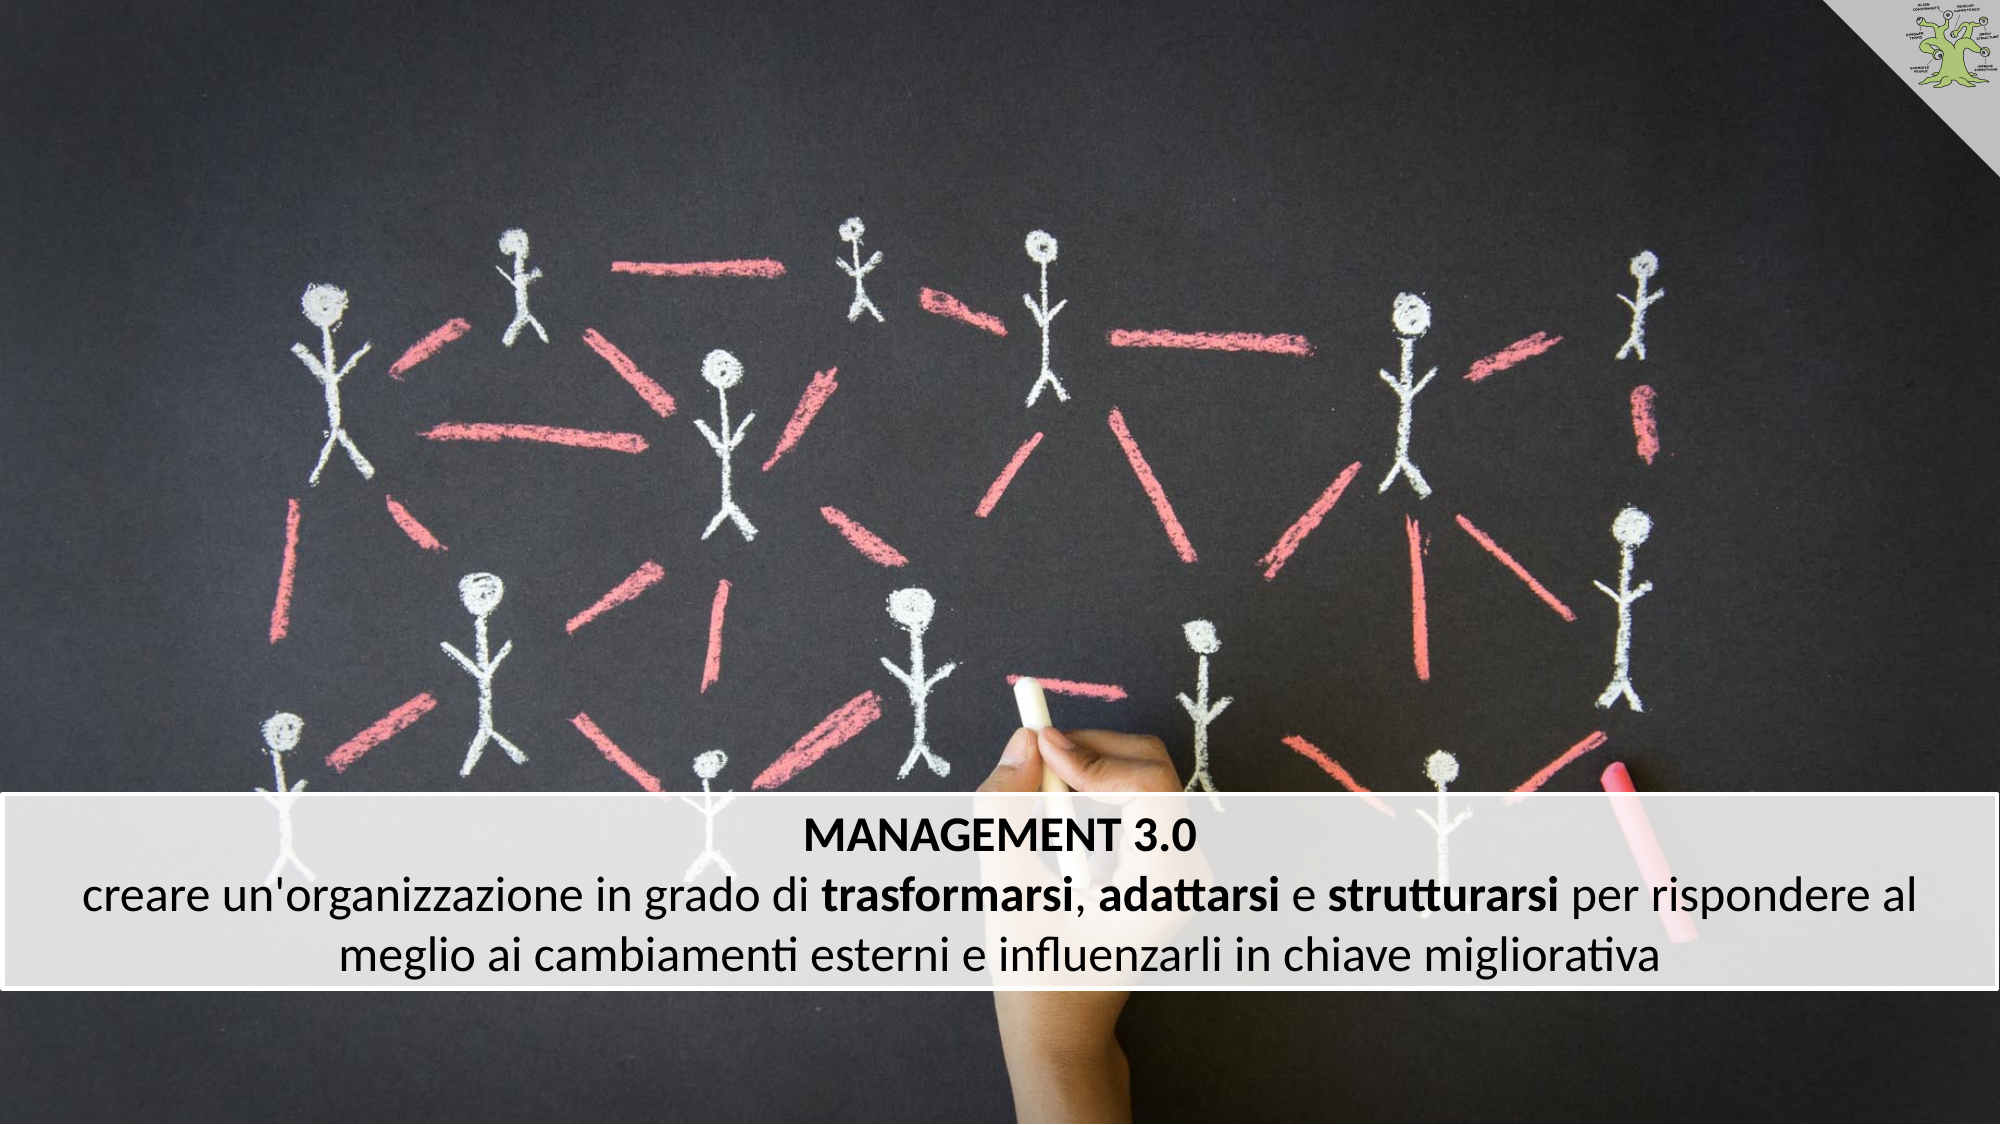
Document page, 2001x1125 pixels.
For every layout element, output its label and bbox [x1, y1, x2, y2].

picture [0, 0, 2000, 1124]
text_box [1822, 0, 2000, 178]
